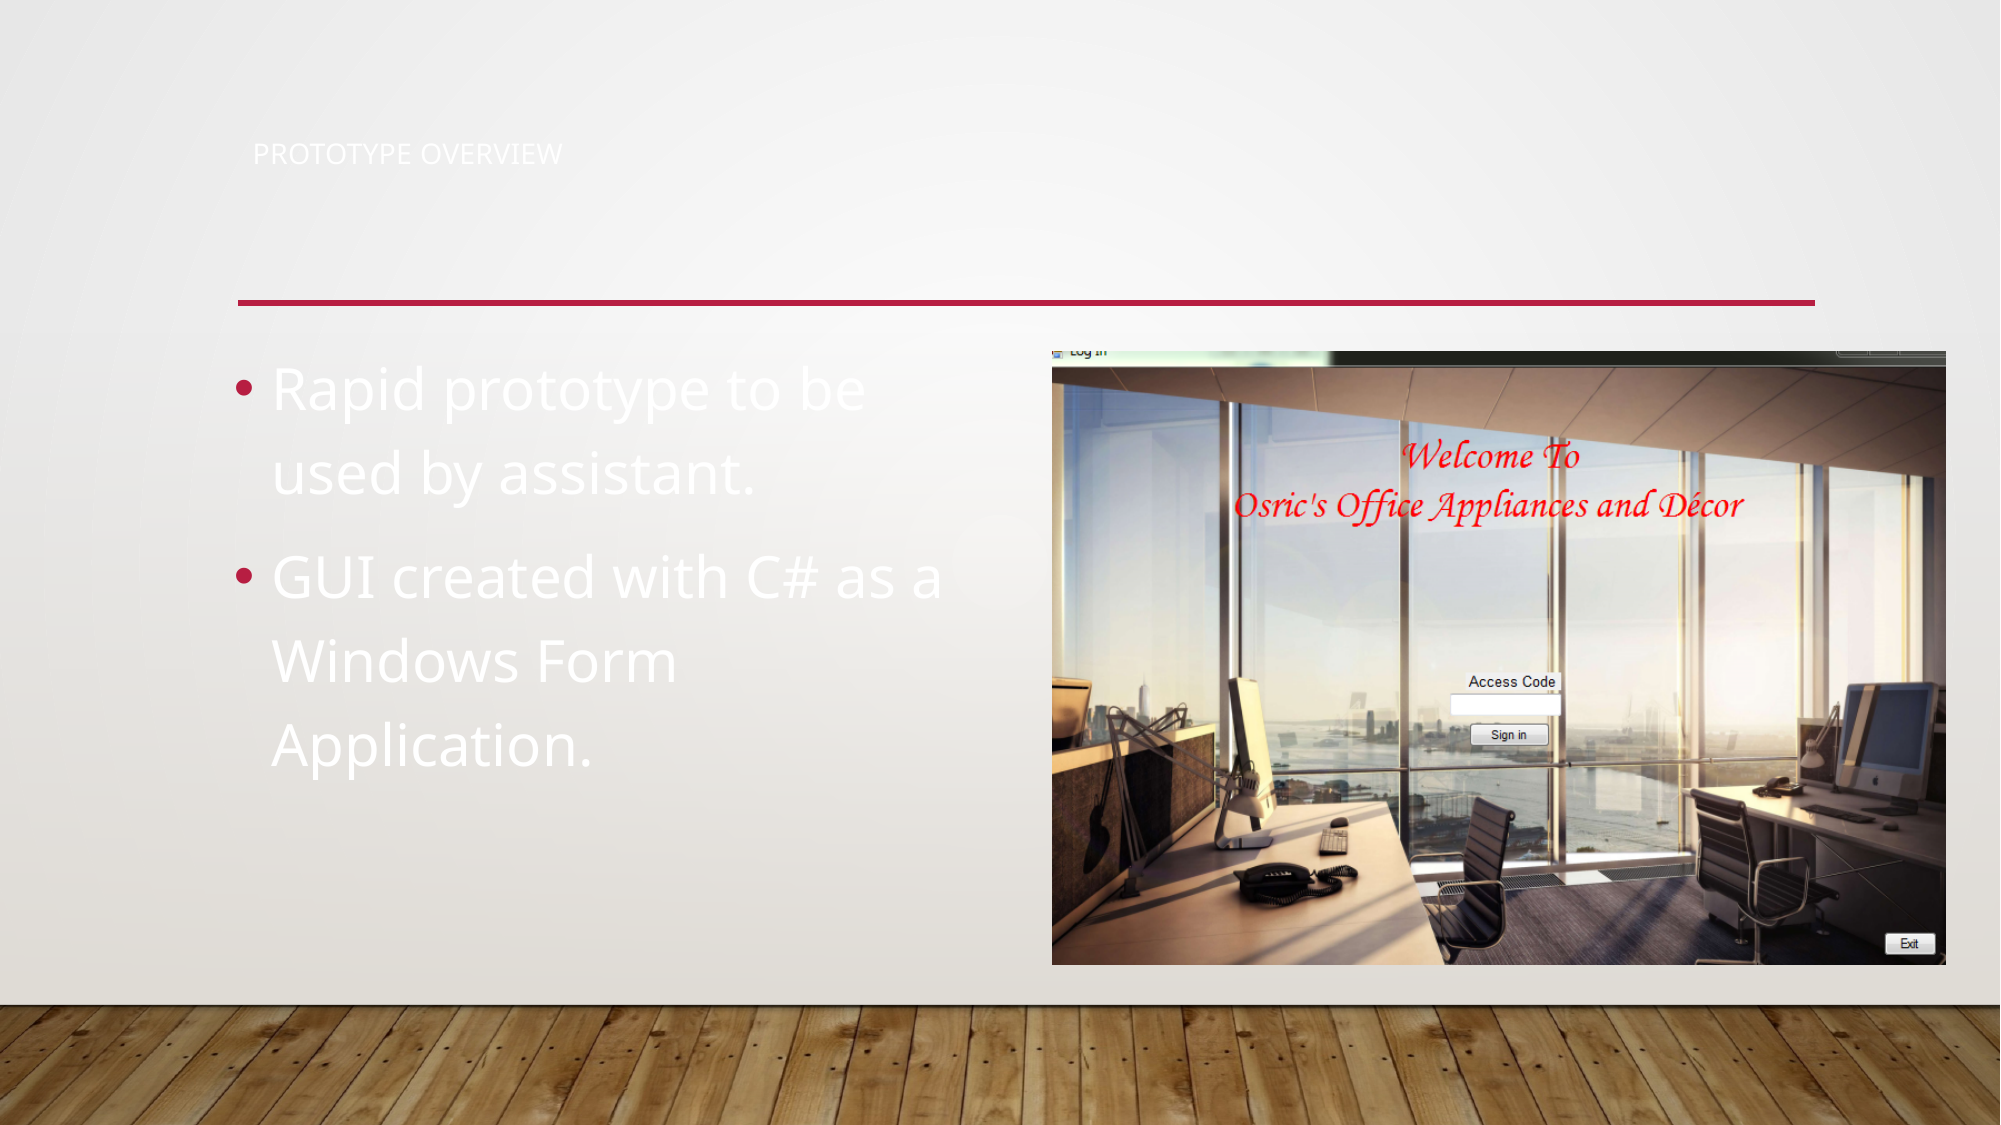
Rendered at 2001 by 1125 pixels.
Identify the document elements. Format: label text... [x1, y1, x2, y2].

picture [0, 1005, 2000, 1125]
list Rapid prototype to be used by assistant. GUI created with C# as a Windows Form Application. [219, 330, 981, 896]
title Prototype overview [237, 132, 1814, 306]
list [1051, 351, 1946, 965]
